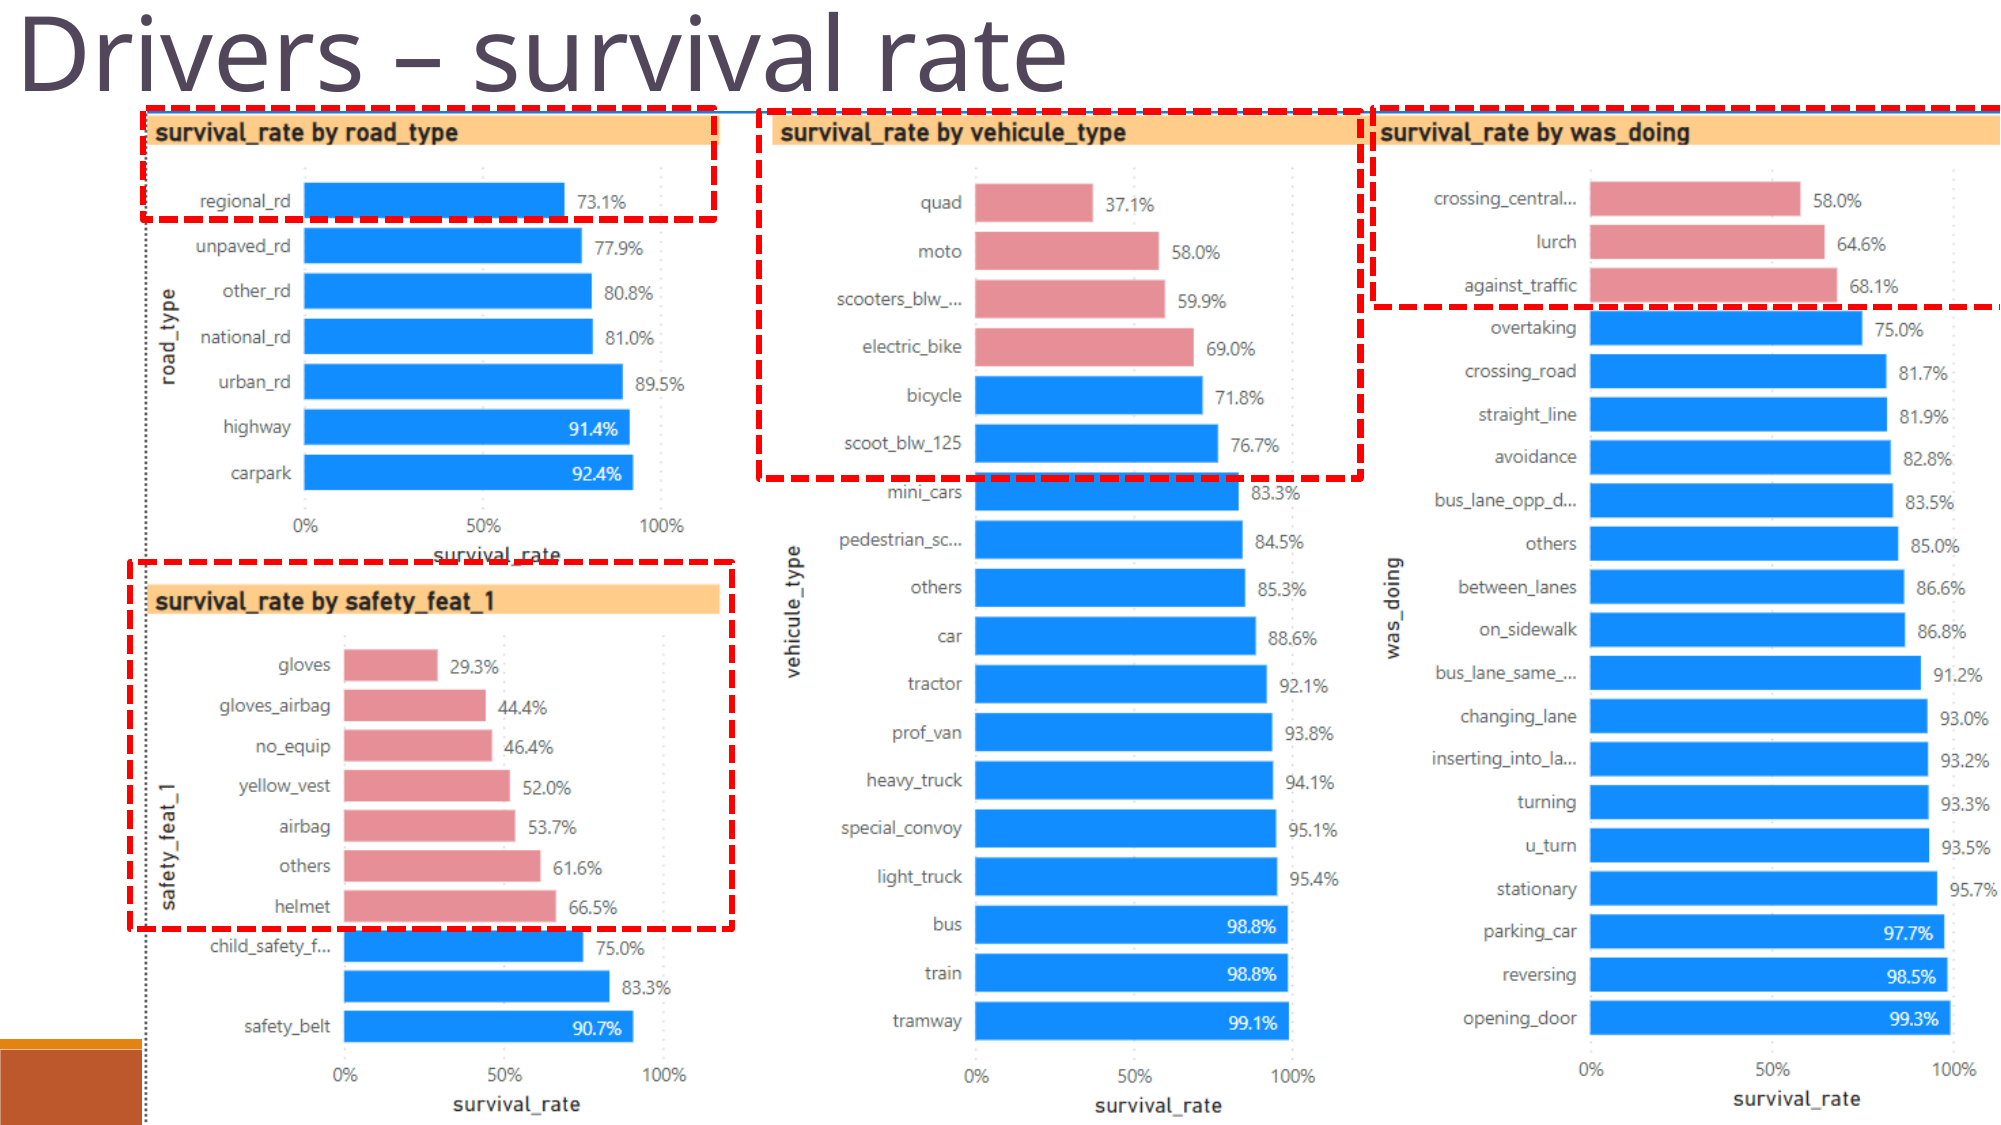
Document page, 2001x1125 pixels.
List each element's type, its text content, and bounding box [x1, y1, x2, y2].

picture [142, 110, 2000, 1125]
text_box [129, 561, 139, 930]
text_box Drivers – survival rate [0, 0, 1924, 131]
